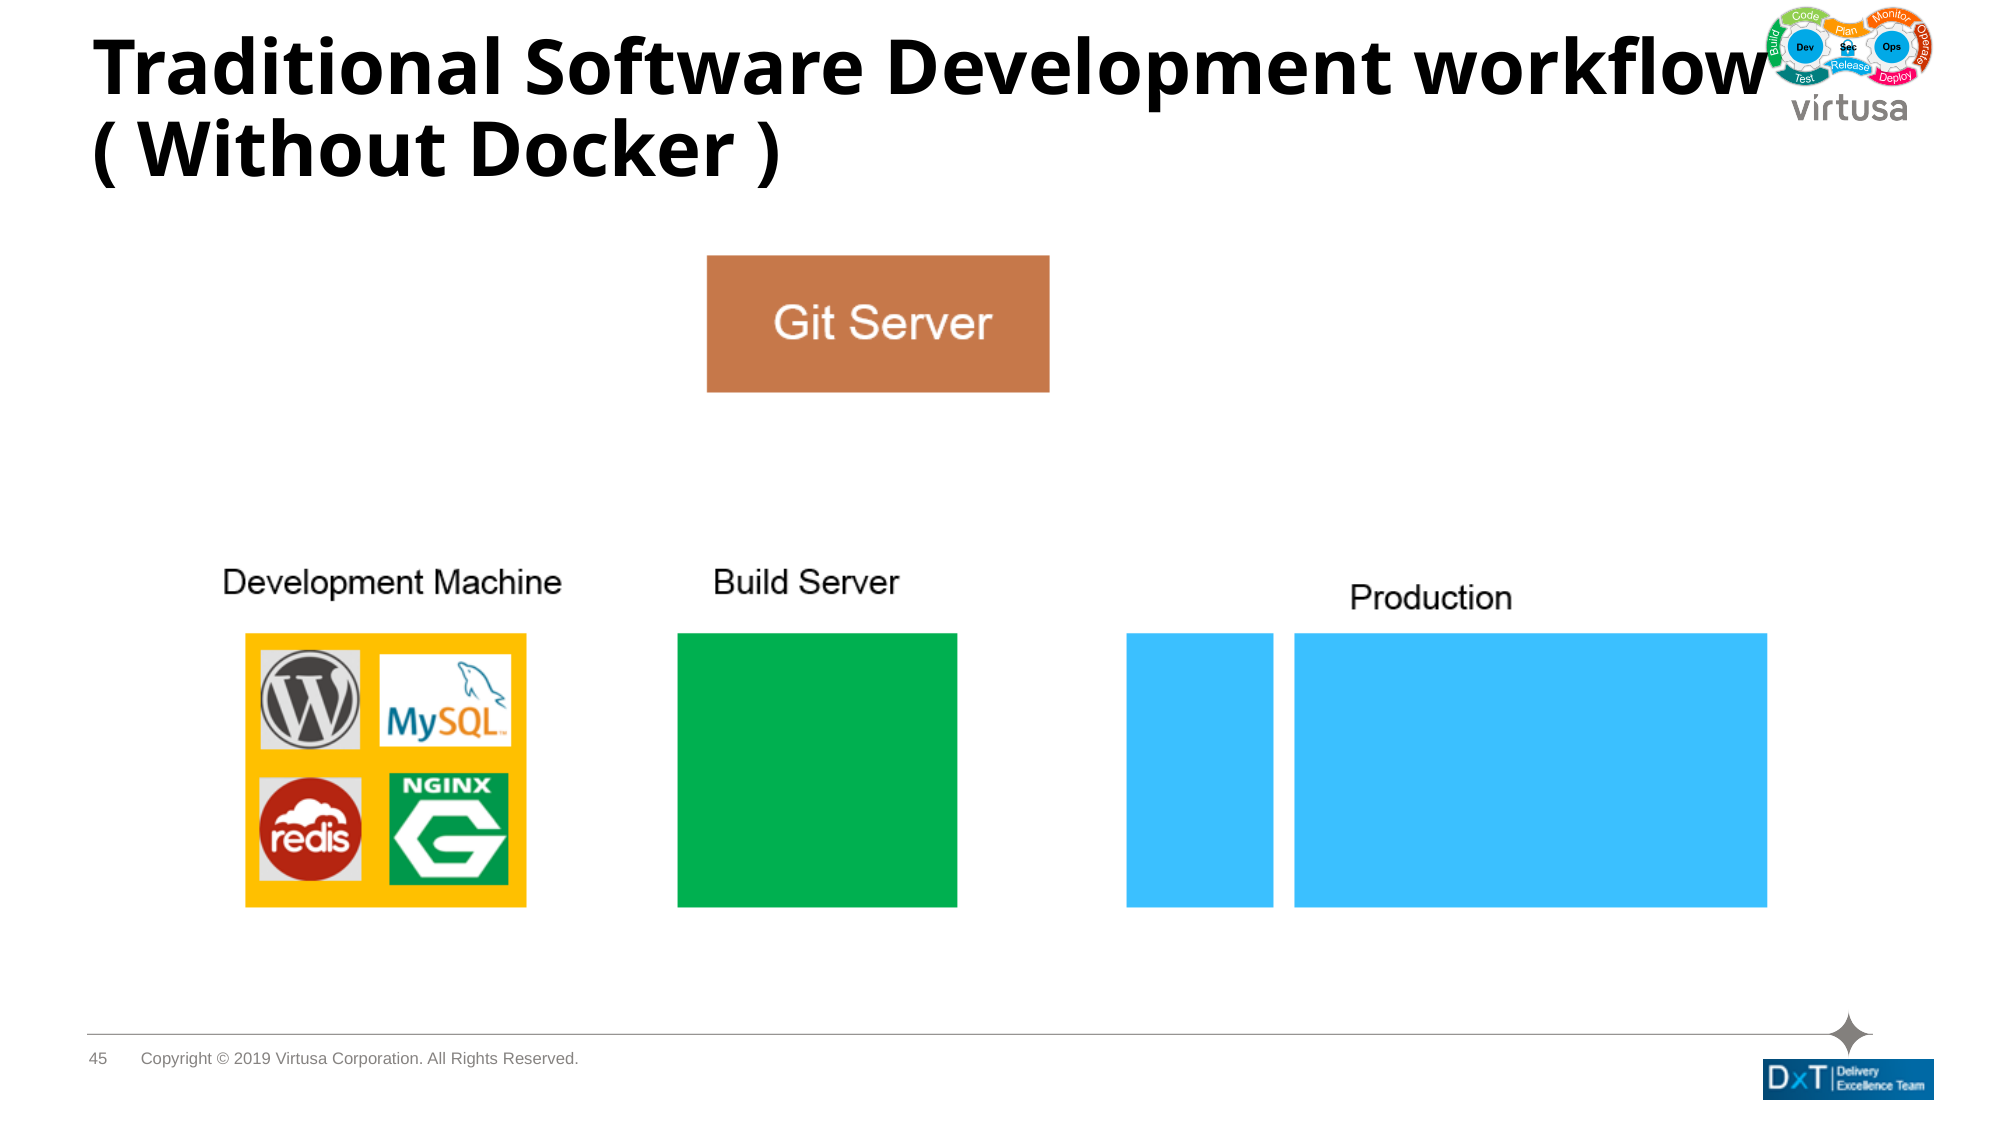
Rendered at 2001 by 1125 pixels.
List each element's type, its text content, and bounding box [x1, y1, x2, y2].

text_box Build [87, 1009, 1873, 1059]
picture [1764, 5, 1934, 88]
picture [1763, 1059, 1934, 1100]
title Traditional Software Development workflow ( Without Docker ) [92, 28, 1821, 208]
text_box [205, 201, 1794, 1022]
picture [1821, 94, 1907, 121]
